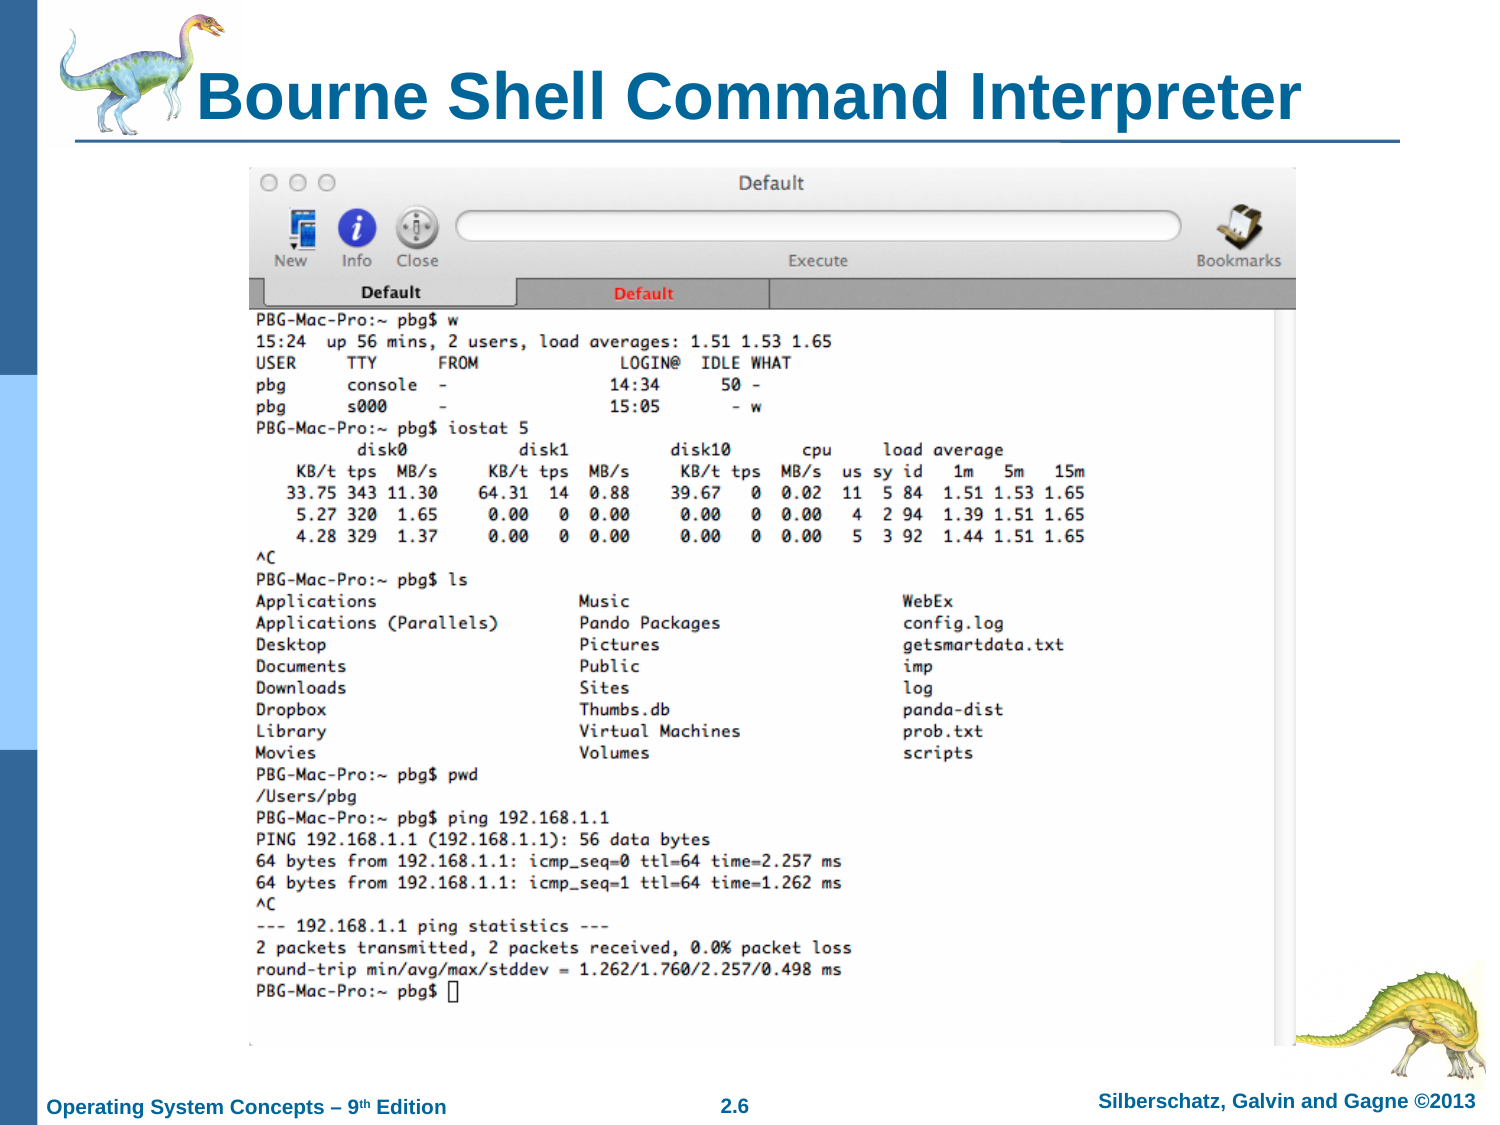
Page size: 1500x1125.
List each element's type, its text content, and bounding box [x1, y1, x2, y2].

title Bourne Shell Command Interpreter [75, 45, 1425, 141]
picture [249, 166, 1486, 1090]
picture [46, 0, 243, 149]
